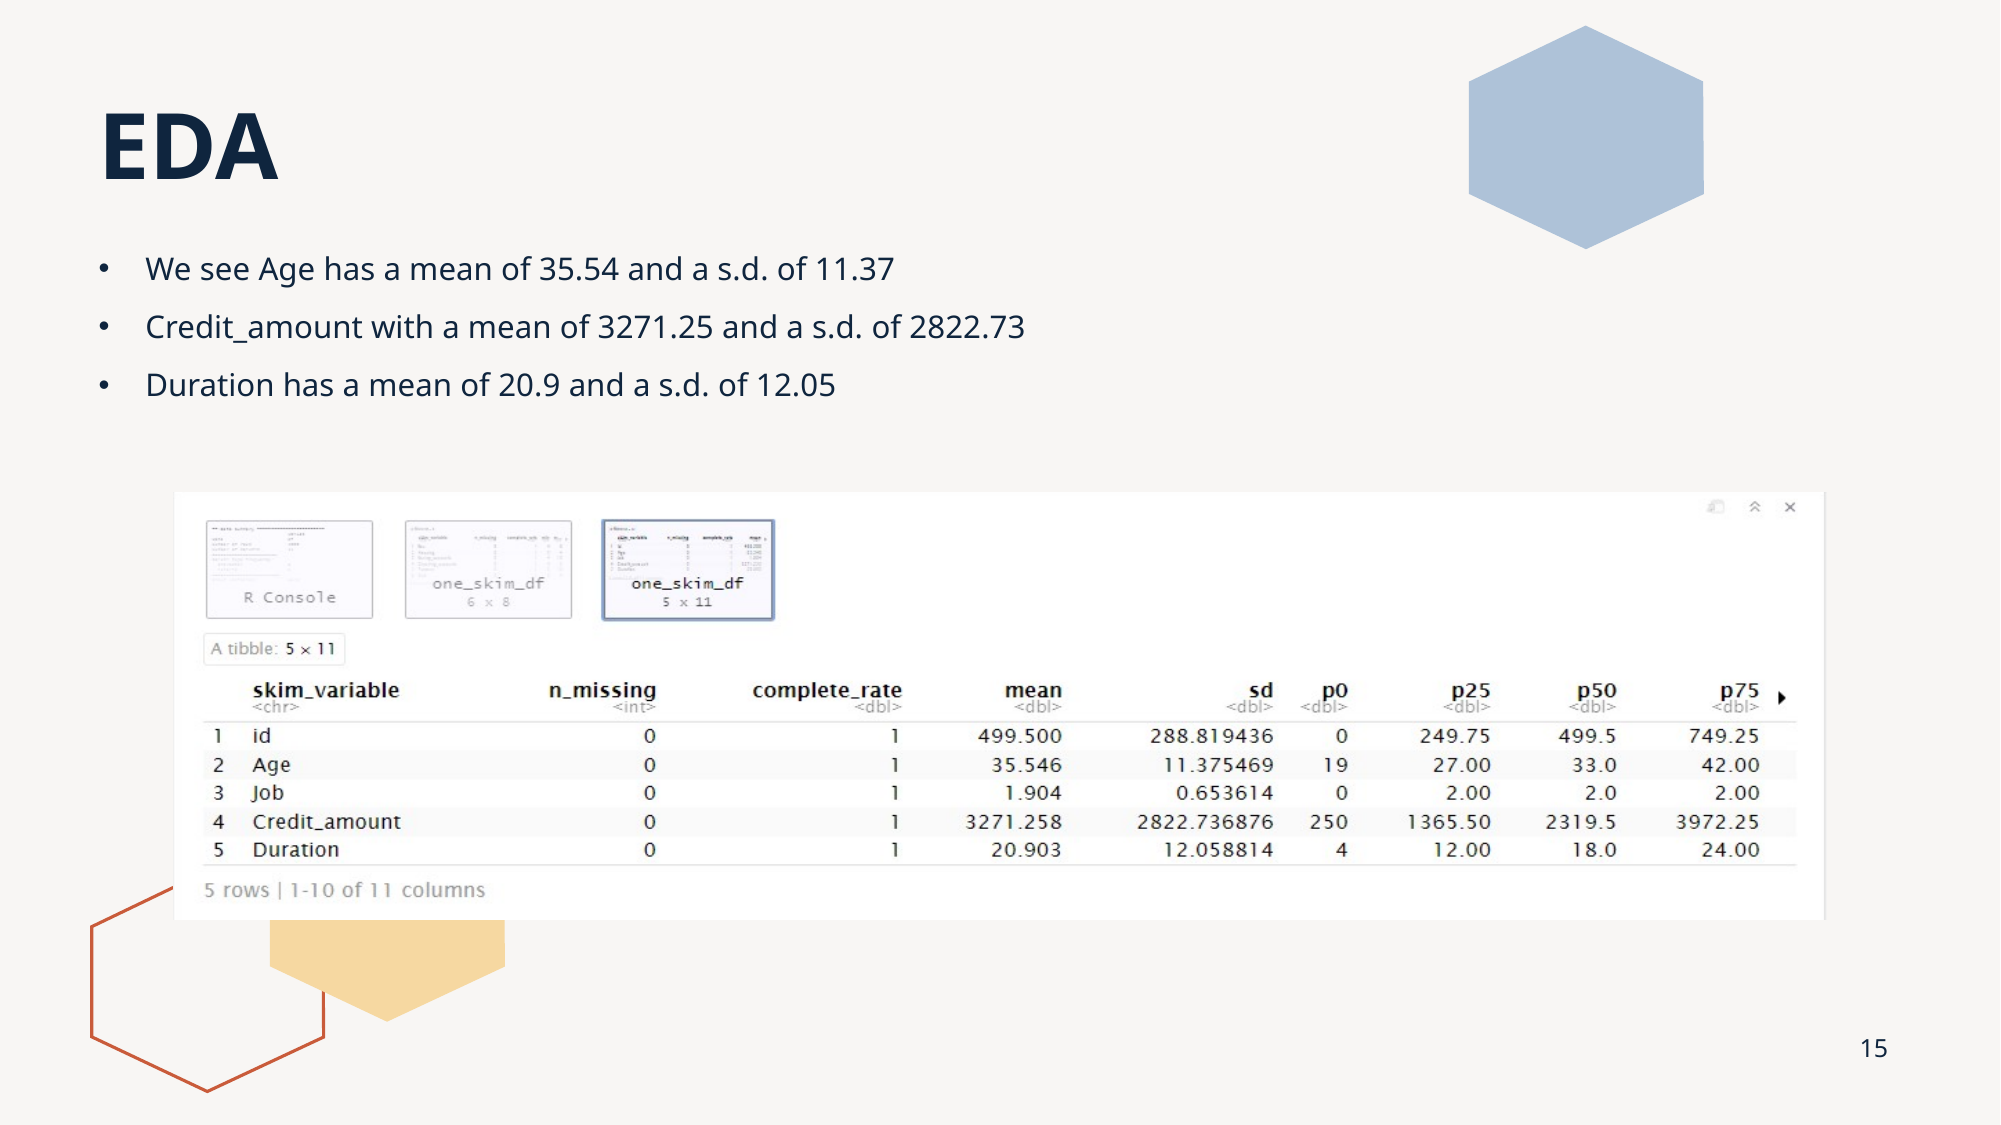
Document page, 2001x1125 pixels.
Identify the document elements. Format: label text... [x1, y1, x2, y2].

title EDA [83, 57, 923, 241]
text_box [271, 920, 504, 1021]
slide_number 15 [1836, 1020, 1912, 1080]
text_box [1470, 27, 1703, 248]
picture [173, 491, 1827, 920]
text_box [91, 887, 324, 1092]
list We see Age has a mean of 35.54 and a s.d. of 11.37 Credit_amount with a mean of 3271.25 and a s.d. of 2822.73 Duration has a mean of 20.9 and a s.d. of 12.05 [83, 241, 1167, 426]
